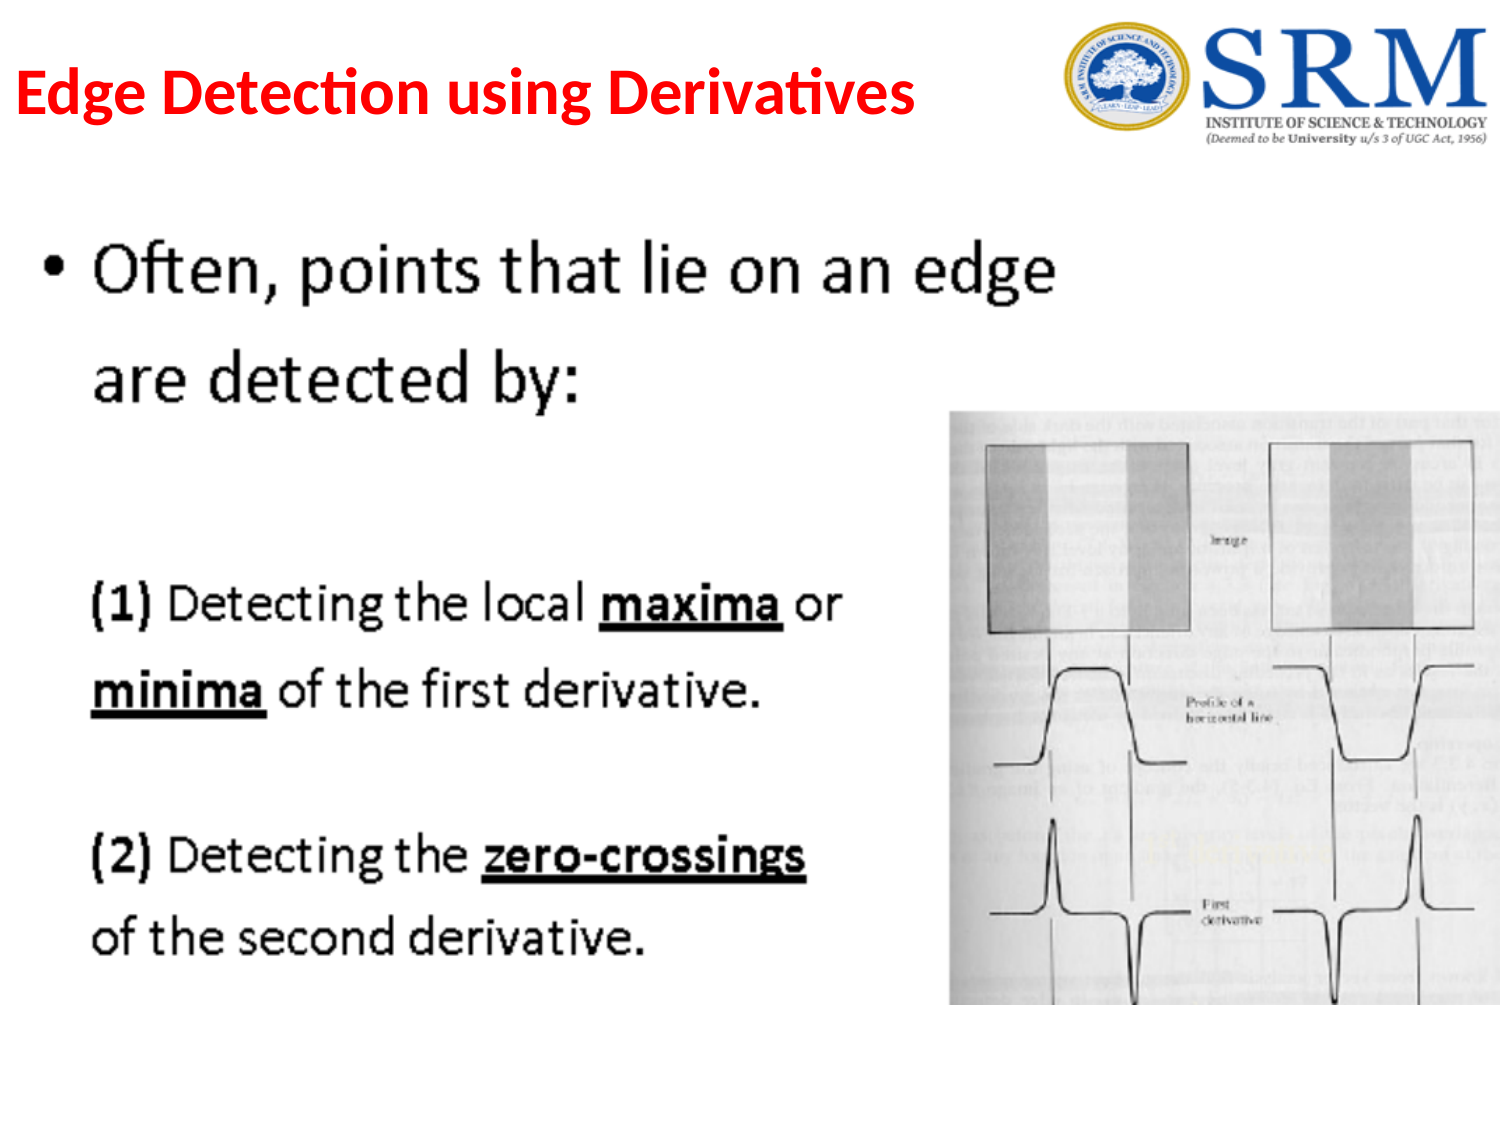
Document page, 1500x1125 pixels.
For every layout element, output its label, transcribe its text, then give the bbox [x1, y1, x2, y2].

picture [37, 224, 1500, 1006]
picture [1059, 0, 1500, 162]
title Edge Detection using Derivatives [0, 0, 1060, 175]
